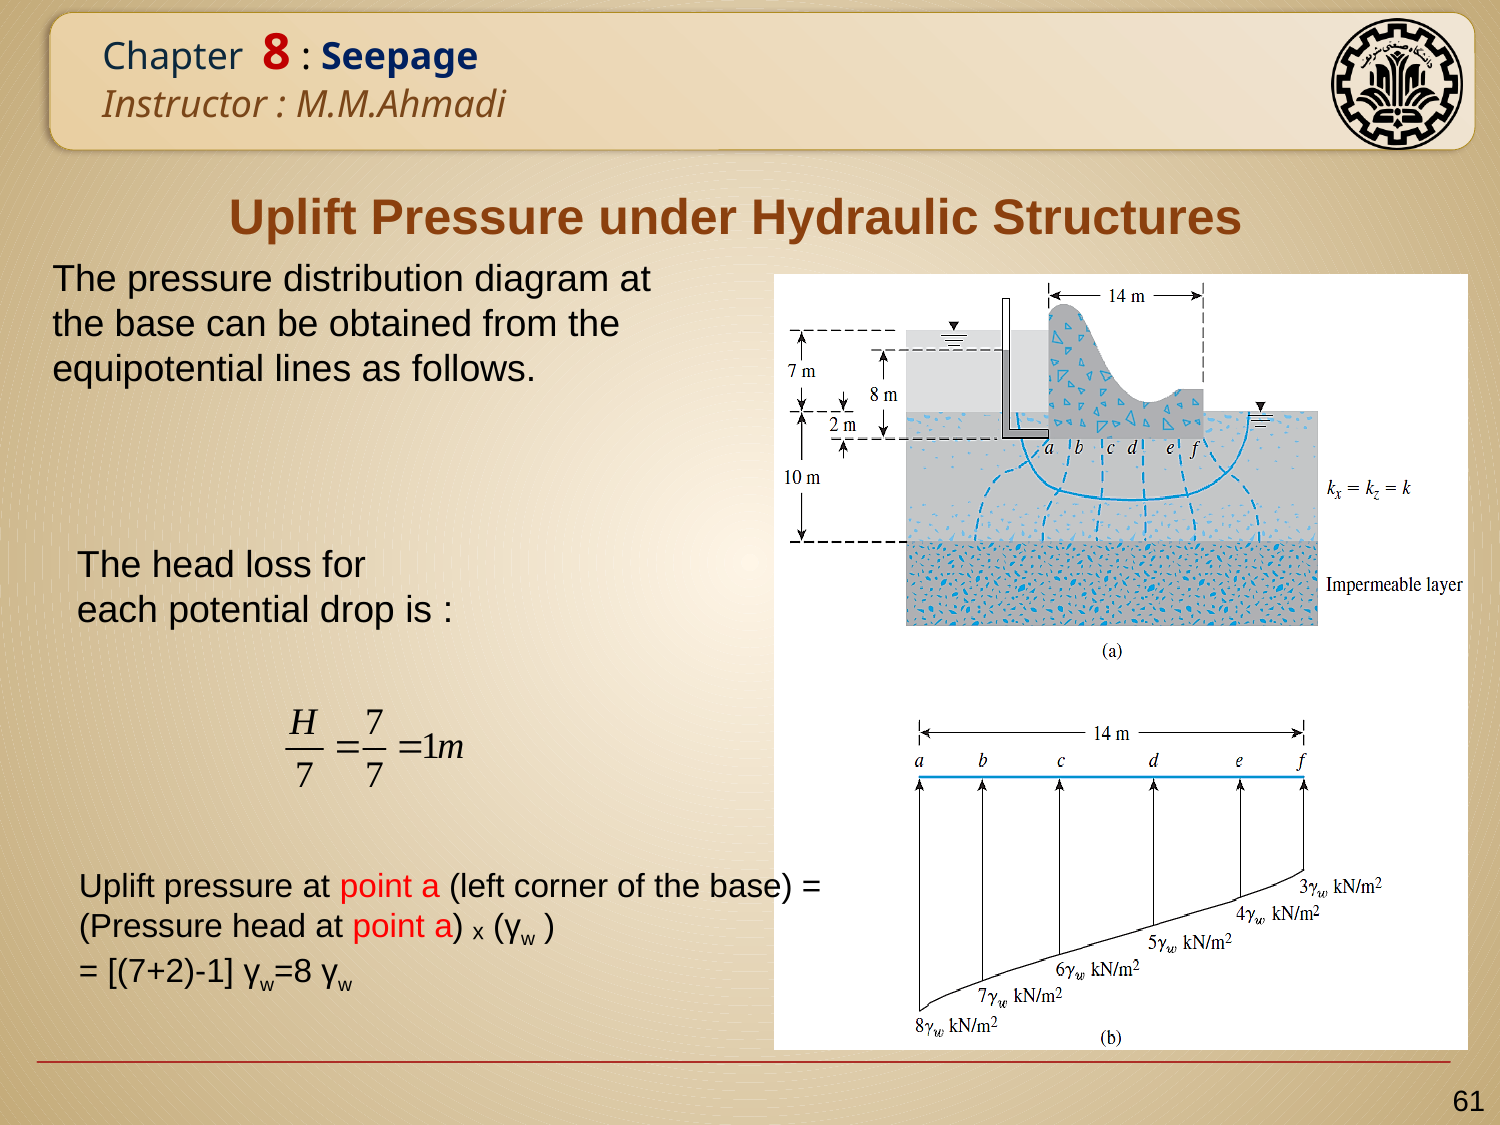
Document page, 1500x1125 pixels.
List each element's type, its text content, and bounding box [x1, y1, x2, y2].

text_box The pressure distribution diagram at the base can be obtained from the equipotential lines as follows. [37, 246, 713, 397]
title Uplift Pressure under Hydraulic Structures [61, 164, 1412, 252]
text_box Uplift pressure at point a (left corner of the base) = (Pressure head at point a) ₓ (γw ) = [(7+2)-1] γw=8 γw [64, 856, 765, 1003]
text_box [25, 55, 1463, 169]
picture [774, 274, 1468, 1051]
text_box The head loss for each potential drop is : [62, 532, 538, 637]
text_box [279, 699, 471, 796]
slide_number 61 [1149, 1074, 1500, 1125]
picture [1331, 18, 1463, 55]
